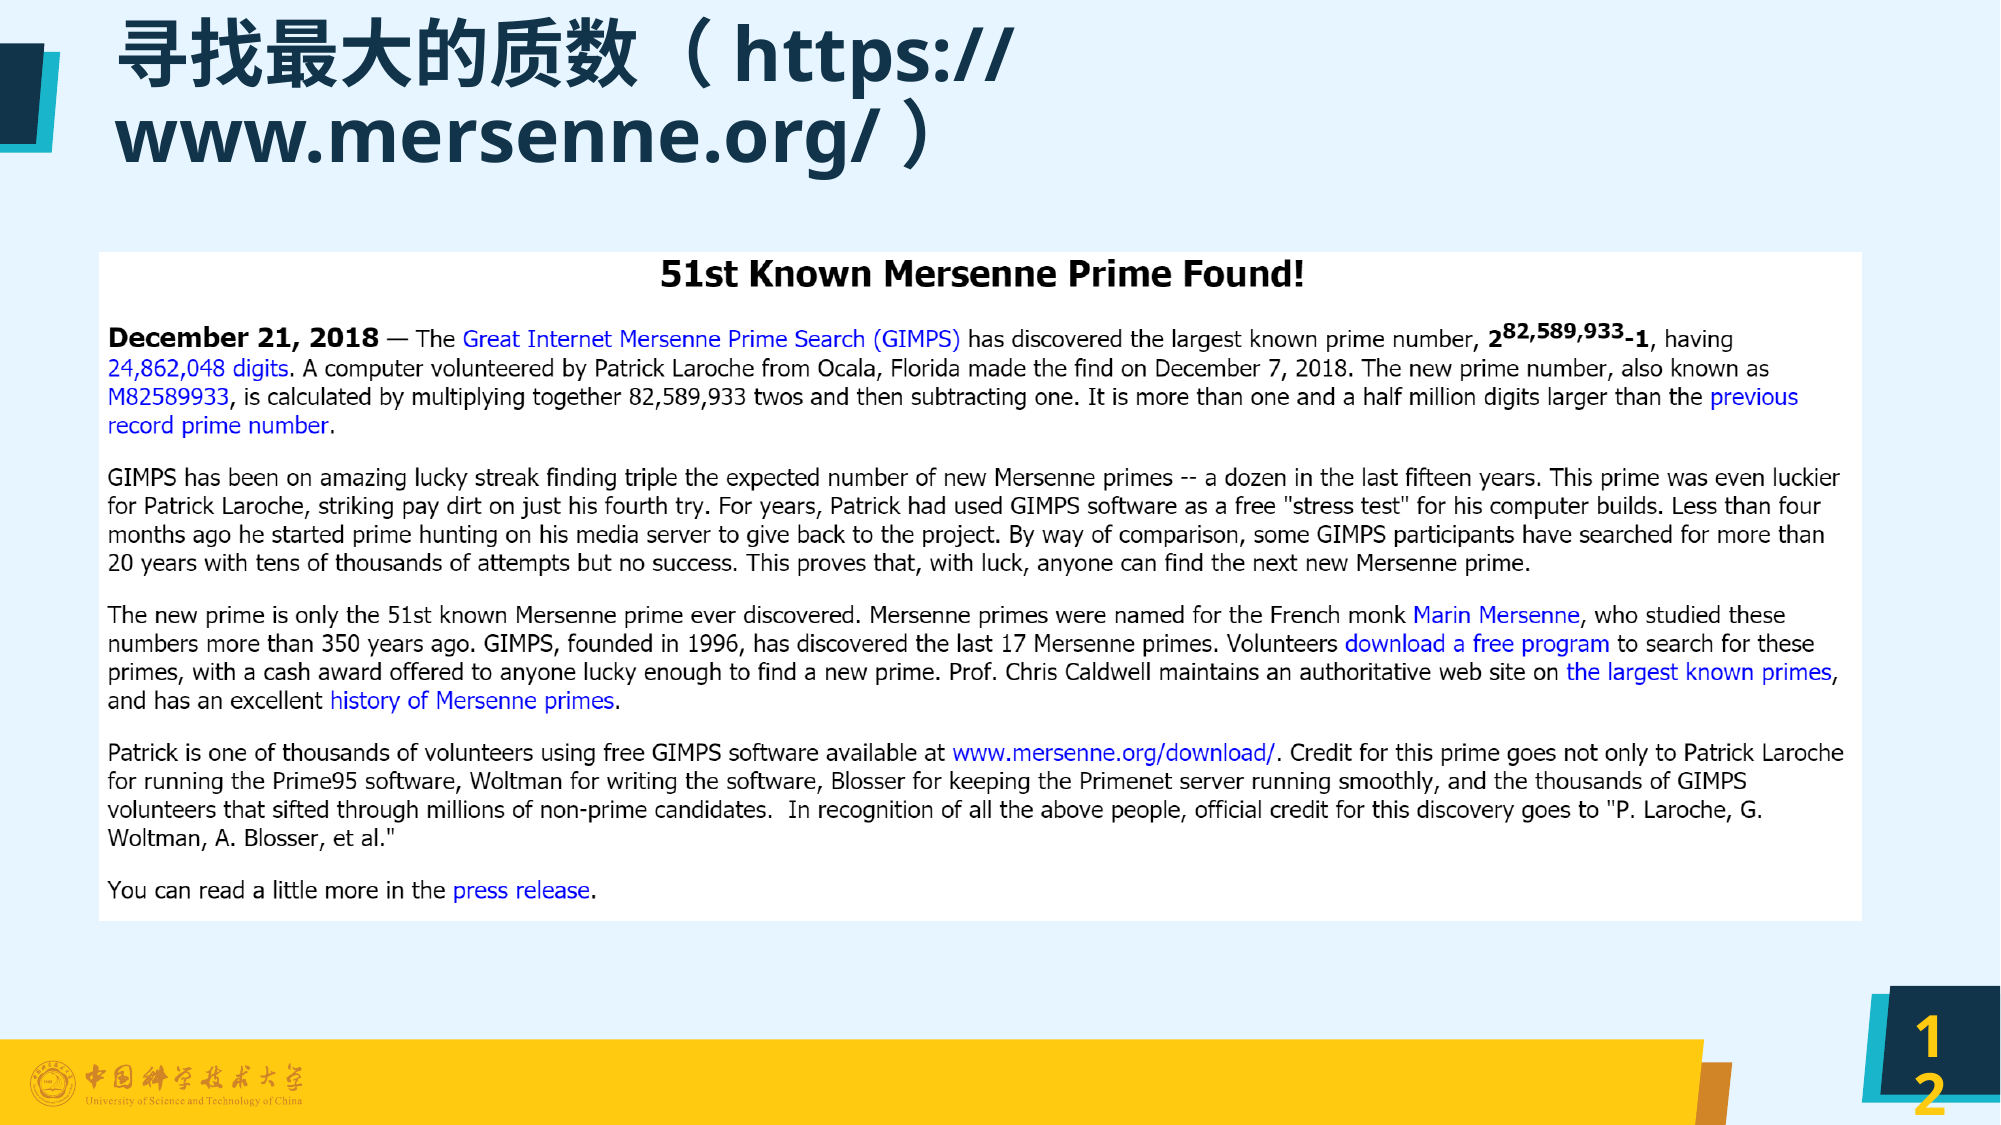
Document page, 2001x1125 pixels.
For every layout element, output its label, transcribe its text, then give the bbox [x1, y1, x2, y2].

title 寻找最大的质数（https://www.mersenne.org/） [99, 43, 1863, 153]
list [99, 252, 1862, 921]
slide_number 12 [1898, 993, 1989, 1084]
